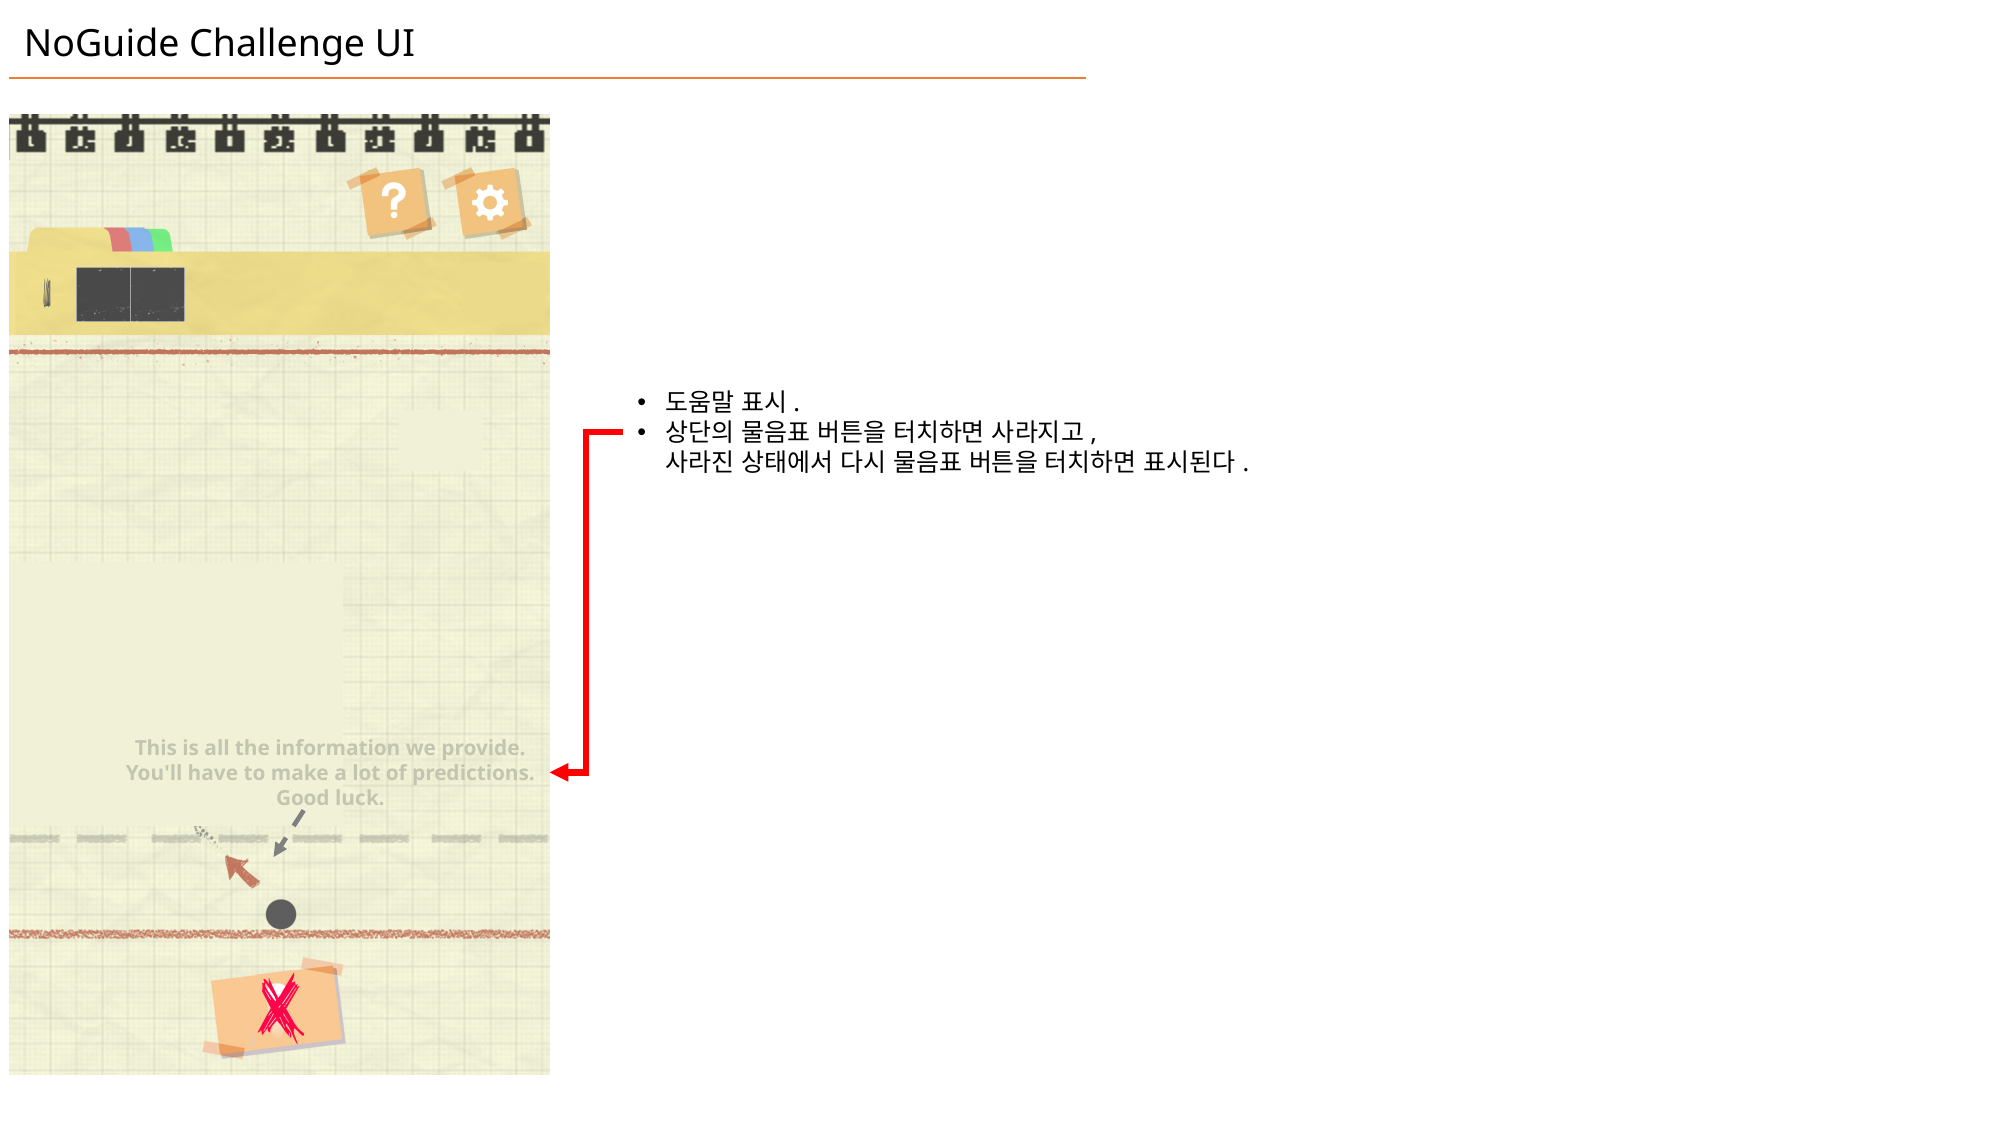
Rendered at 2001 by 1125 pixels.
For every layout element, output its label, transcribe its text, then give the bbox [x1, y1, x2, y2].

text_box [549, 432, 623, 773]
picture [9, 114, 550, 1075]
text_box 도움말 표시. 상단의 물음표 버튼을 터치하면 사라지고, 사라진 상태에서 다시 물음표 버튼을 터치하면 표시된다. [622, 379, 1524, 485]
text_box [273, 810, 304, 857]
text_box NoGuide Challenge UI [9, 11, 517, 71]
